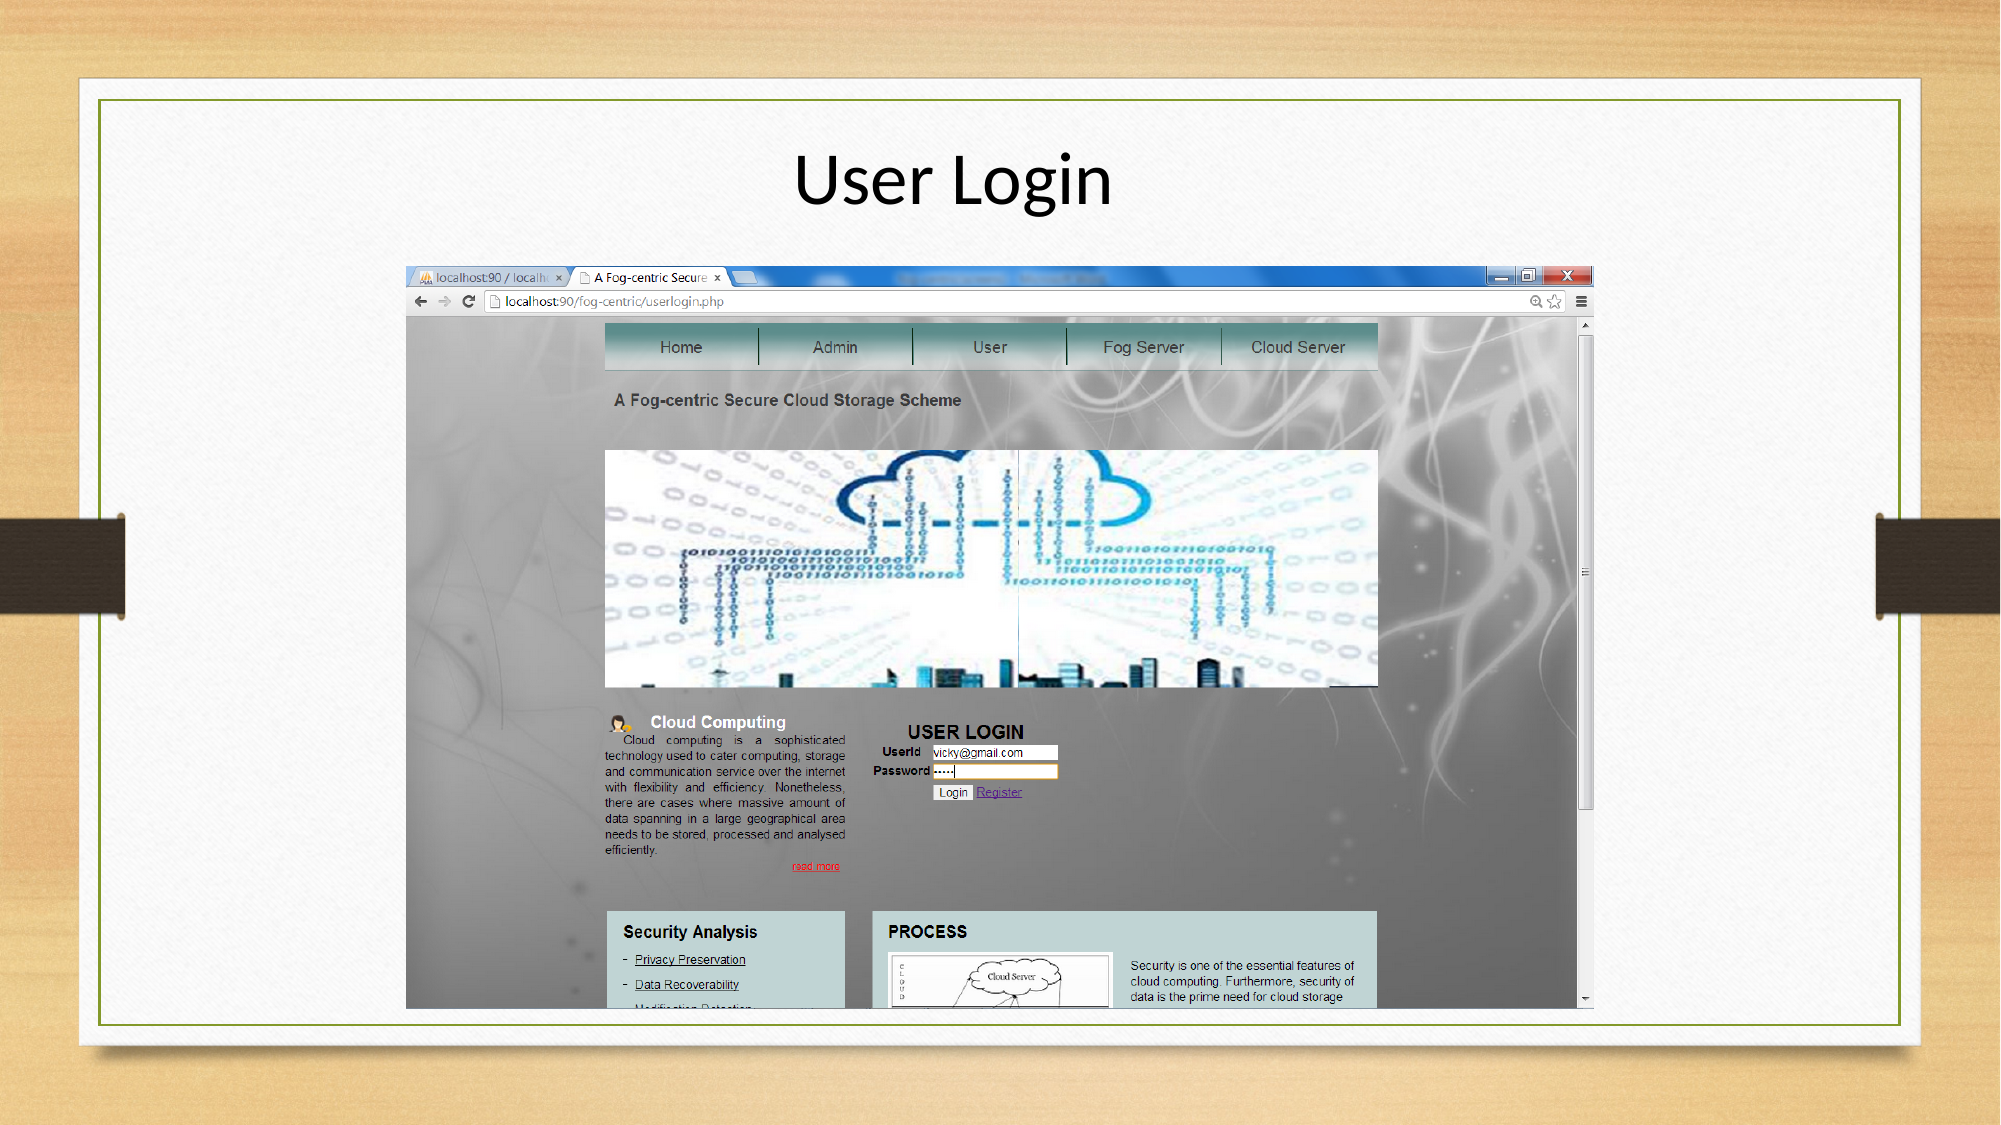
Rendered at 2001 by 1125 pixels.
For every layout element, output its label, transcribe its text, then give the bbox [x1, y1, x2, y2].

picture [0, 0, 2001, 1125]
text_box User Login [778, 116, 1782, 228]
